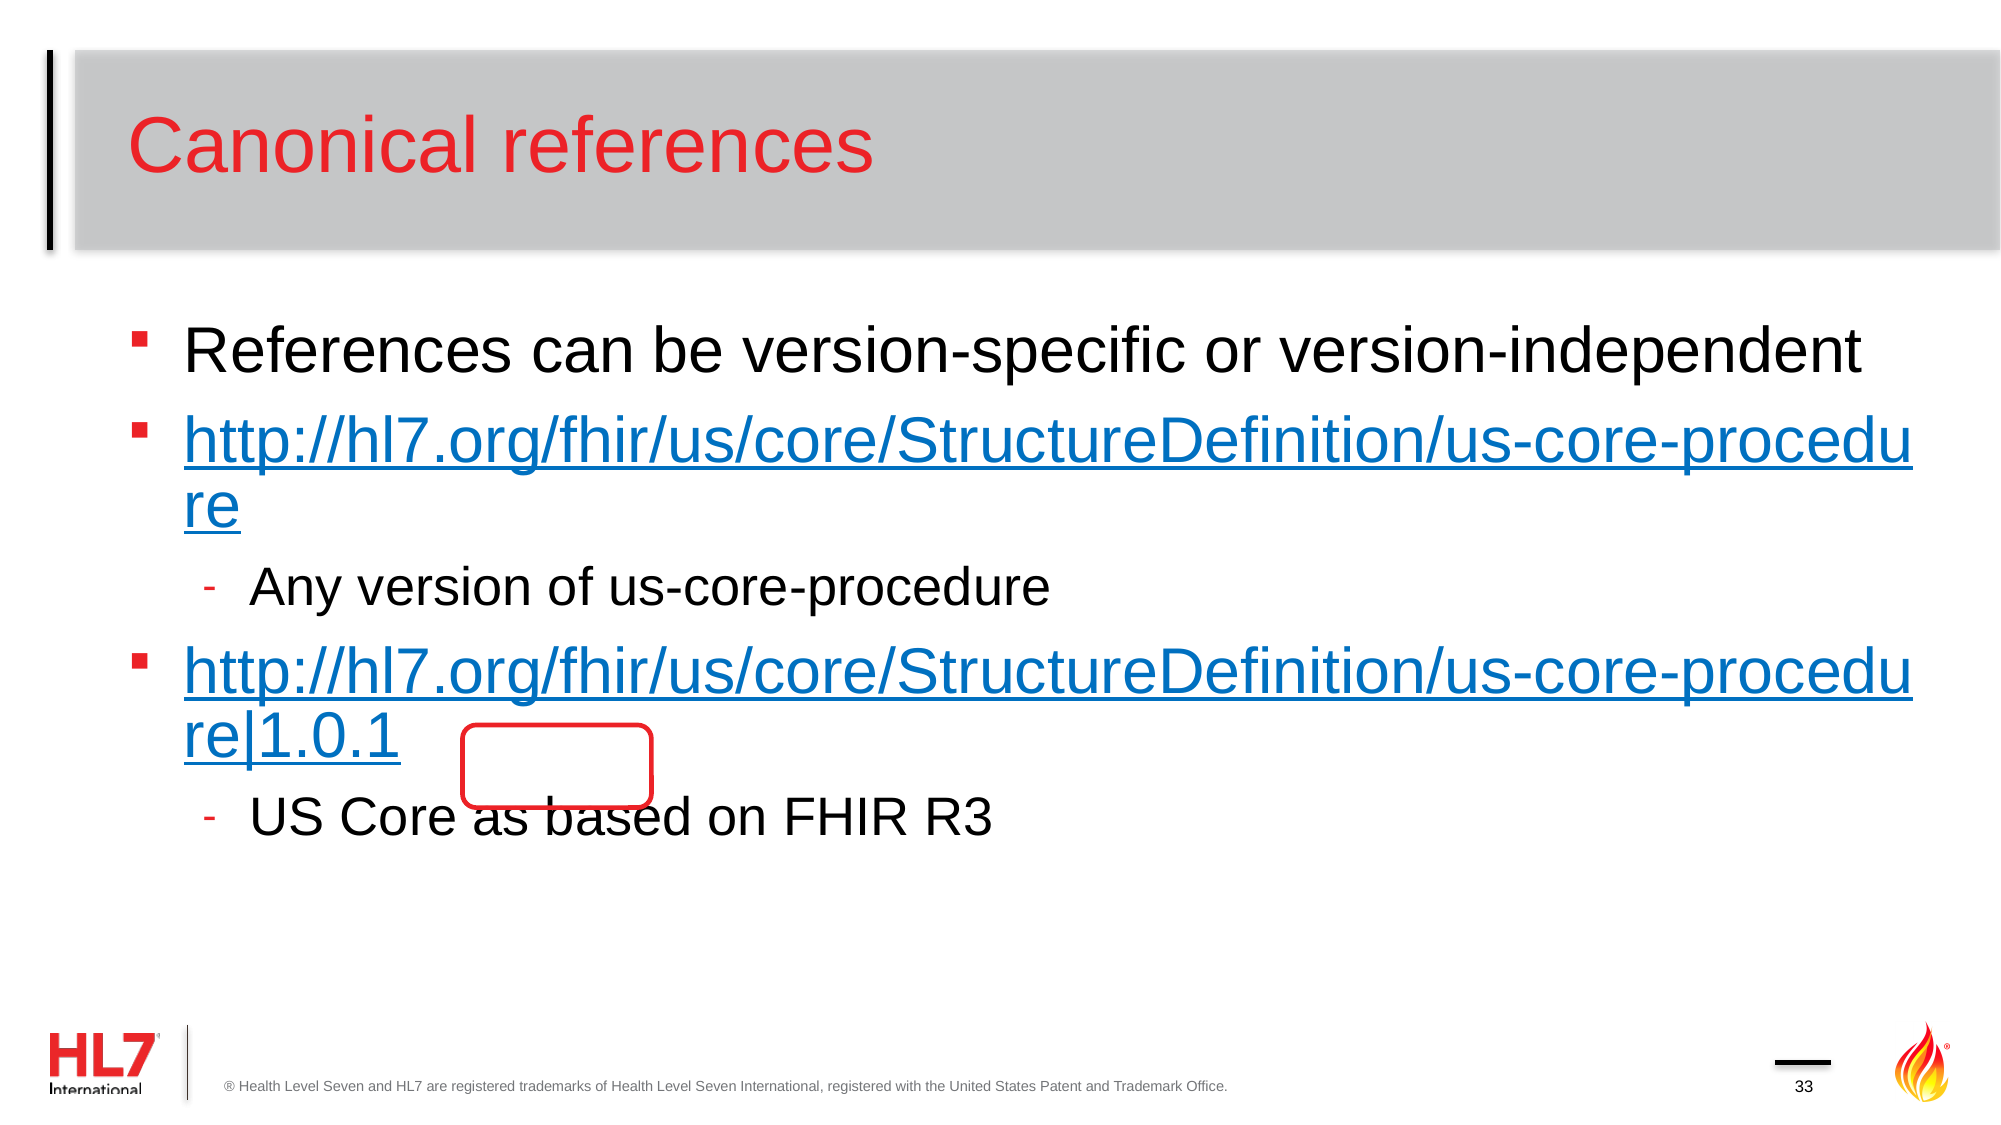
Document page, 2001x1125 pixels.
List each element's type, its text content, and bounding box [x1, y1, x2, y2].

title Canonical references [112, 49, 1897, 251]
footer ® Health Level Seven and HL7 are registered trademarks of Health Level Seven International, registered with the United States Patent and Trademark Office. [209, 1062, 1275, 1102]
picture [1895, 1021, 1950, 1102]
text_box [462, 724, 652, 808]
slide_number 33 [1762, 1062, 1847, 1104]
list References can be version-specific or version-independent http://hl7.org/fhir/us/core/StructureDefinition/us-core-procedure Any version of us-core-procedure http://hl7.org/fhir/us/core/StructureDefinition/us-core-procedure|1.0.1 US Core as based on FHIR R3 [112, 299, 1947, 926]
